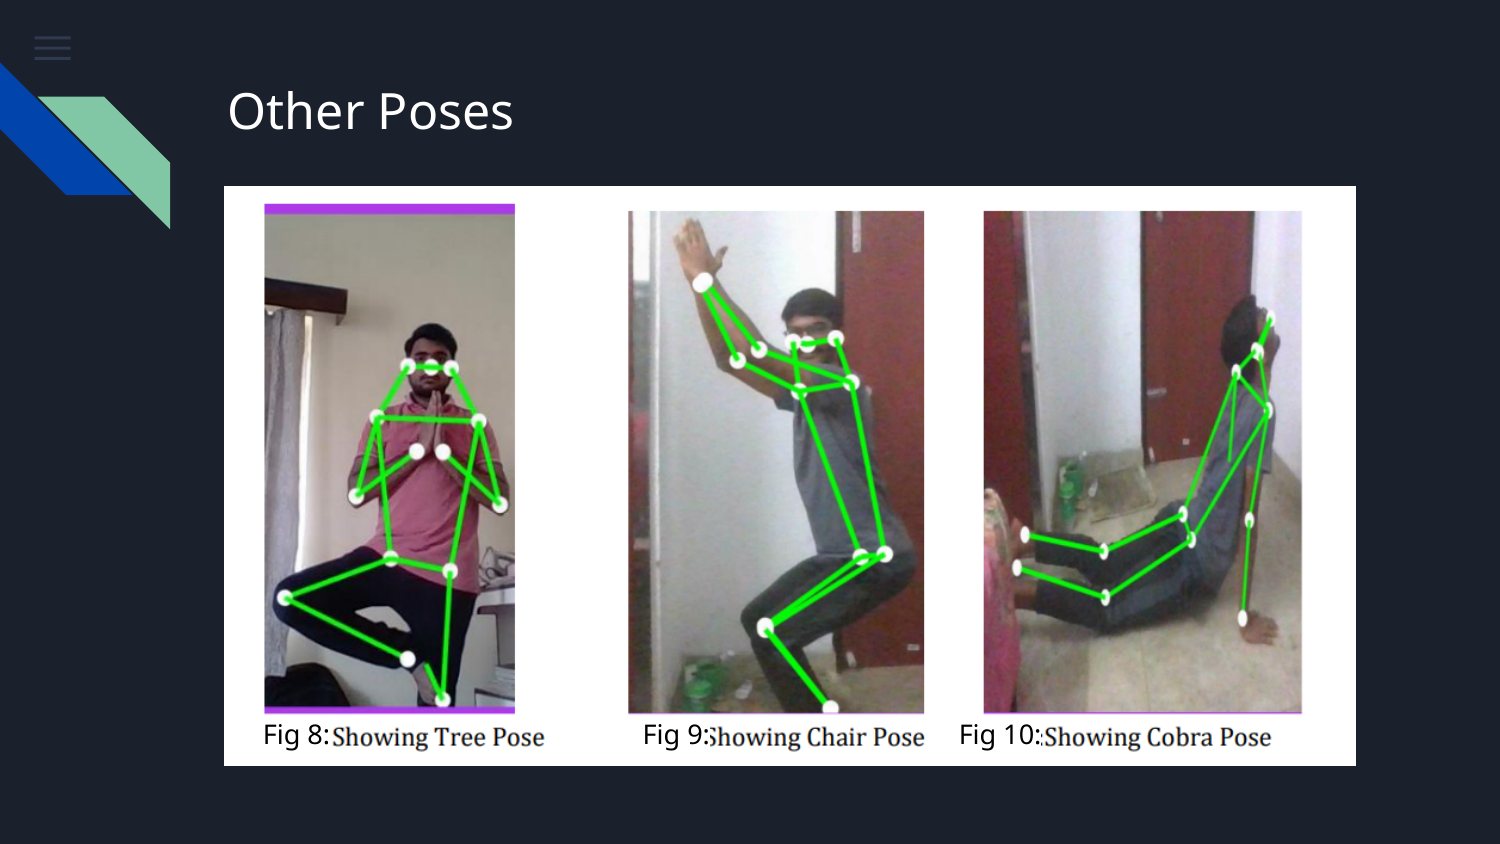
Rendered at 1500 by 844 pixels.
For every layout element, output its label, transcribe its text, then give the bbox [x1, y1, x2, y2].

picture [224, 186, 1356, 767]
title Other Poses [212, 64, 1368, 215]
